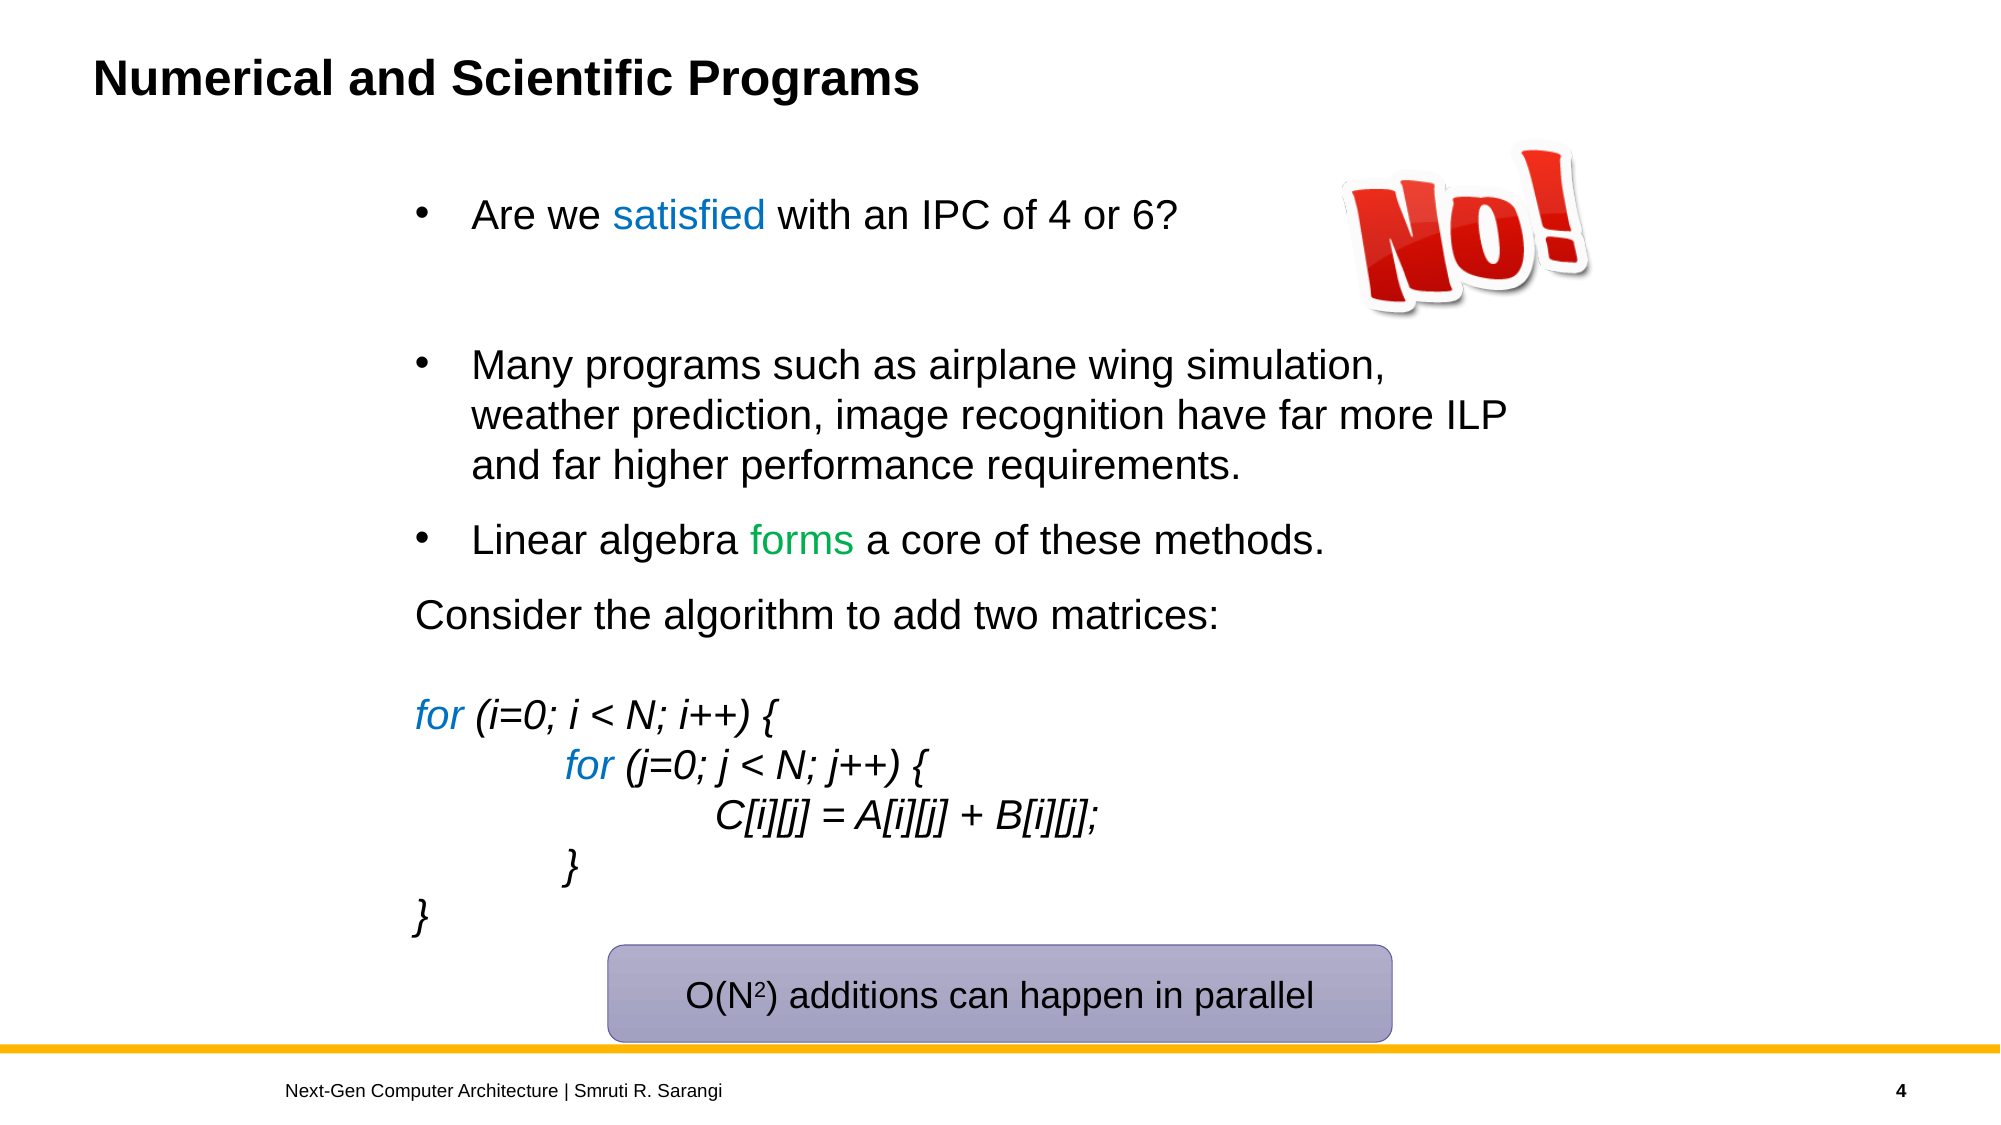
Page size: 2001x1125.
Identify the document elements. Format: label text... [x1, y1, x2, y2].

title Numerical and Scientific Programs [78, 45, 1604, 180]
slide_number 4 [1711, 1071, 1922, 1109]
picture [1329, 91, 1611, 373]
text_box O(N2) additions can happen in parallel [607, 944, 1393, 1043]
list Are we satisfied with an IPC of 4 or 6? Many programs such as airplane wing simulation, weather prediction, image recognition have far more ILP and far higher performance requirements. Linear algebra forms a core of these methods. Consider the algorithm to add two matrices: for (i=0; i < N; i++) { for (j=0; j < N; j++) { C[i][j] = A[i][j] + B[i][j]; } } [400, 179, 1545, 1028]
footer Next-Gen Computer Architecture | Smruti R. Sarangi [270, 1071, 1471, 1109]
